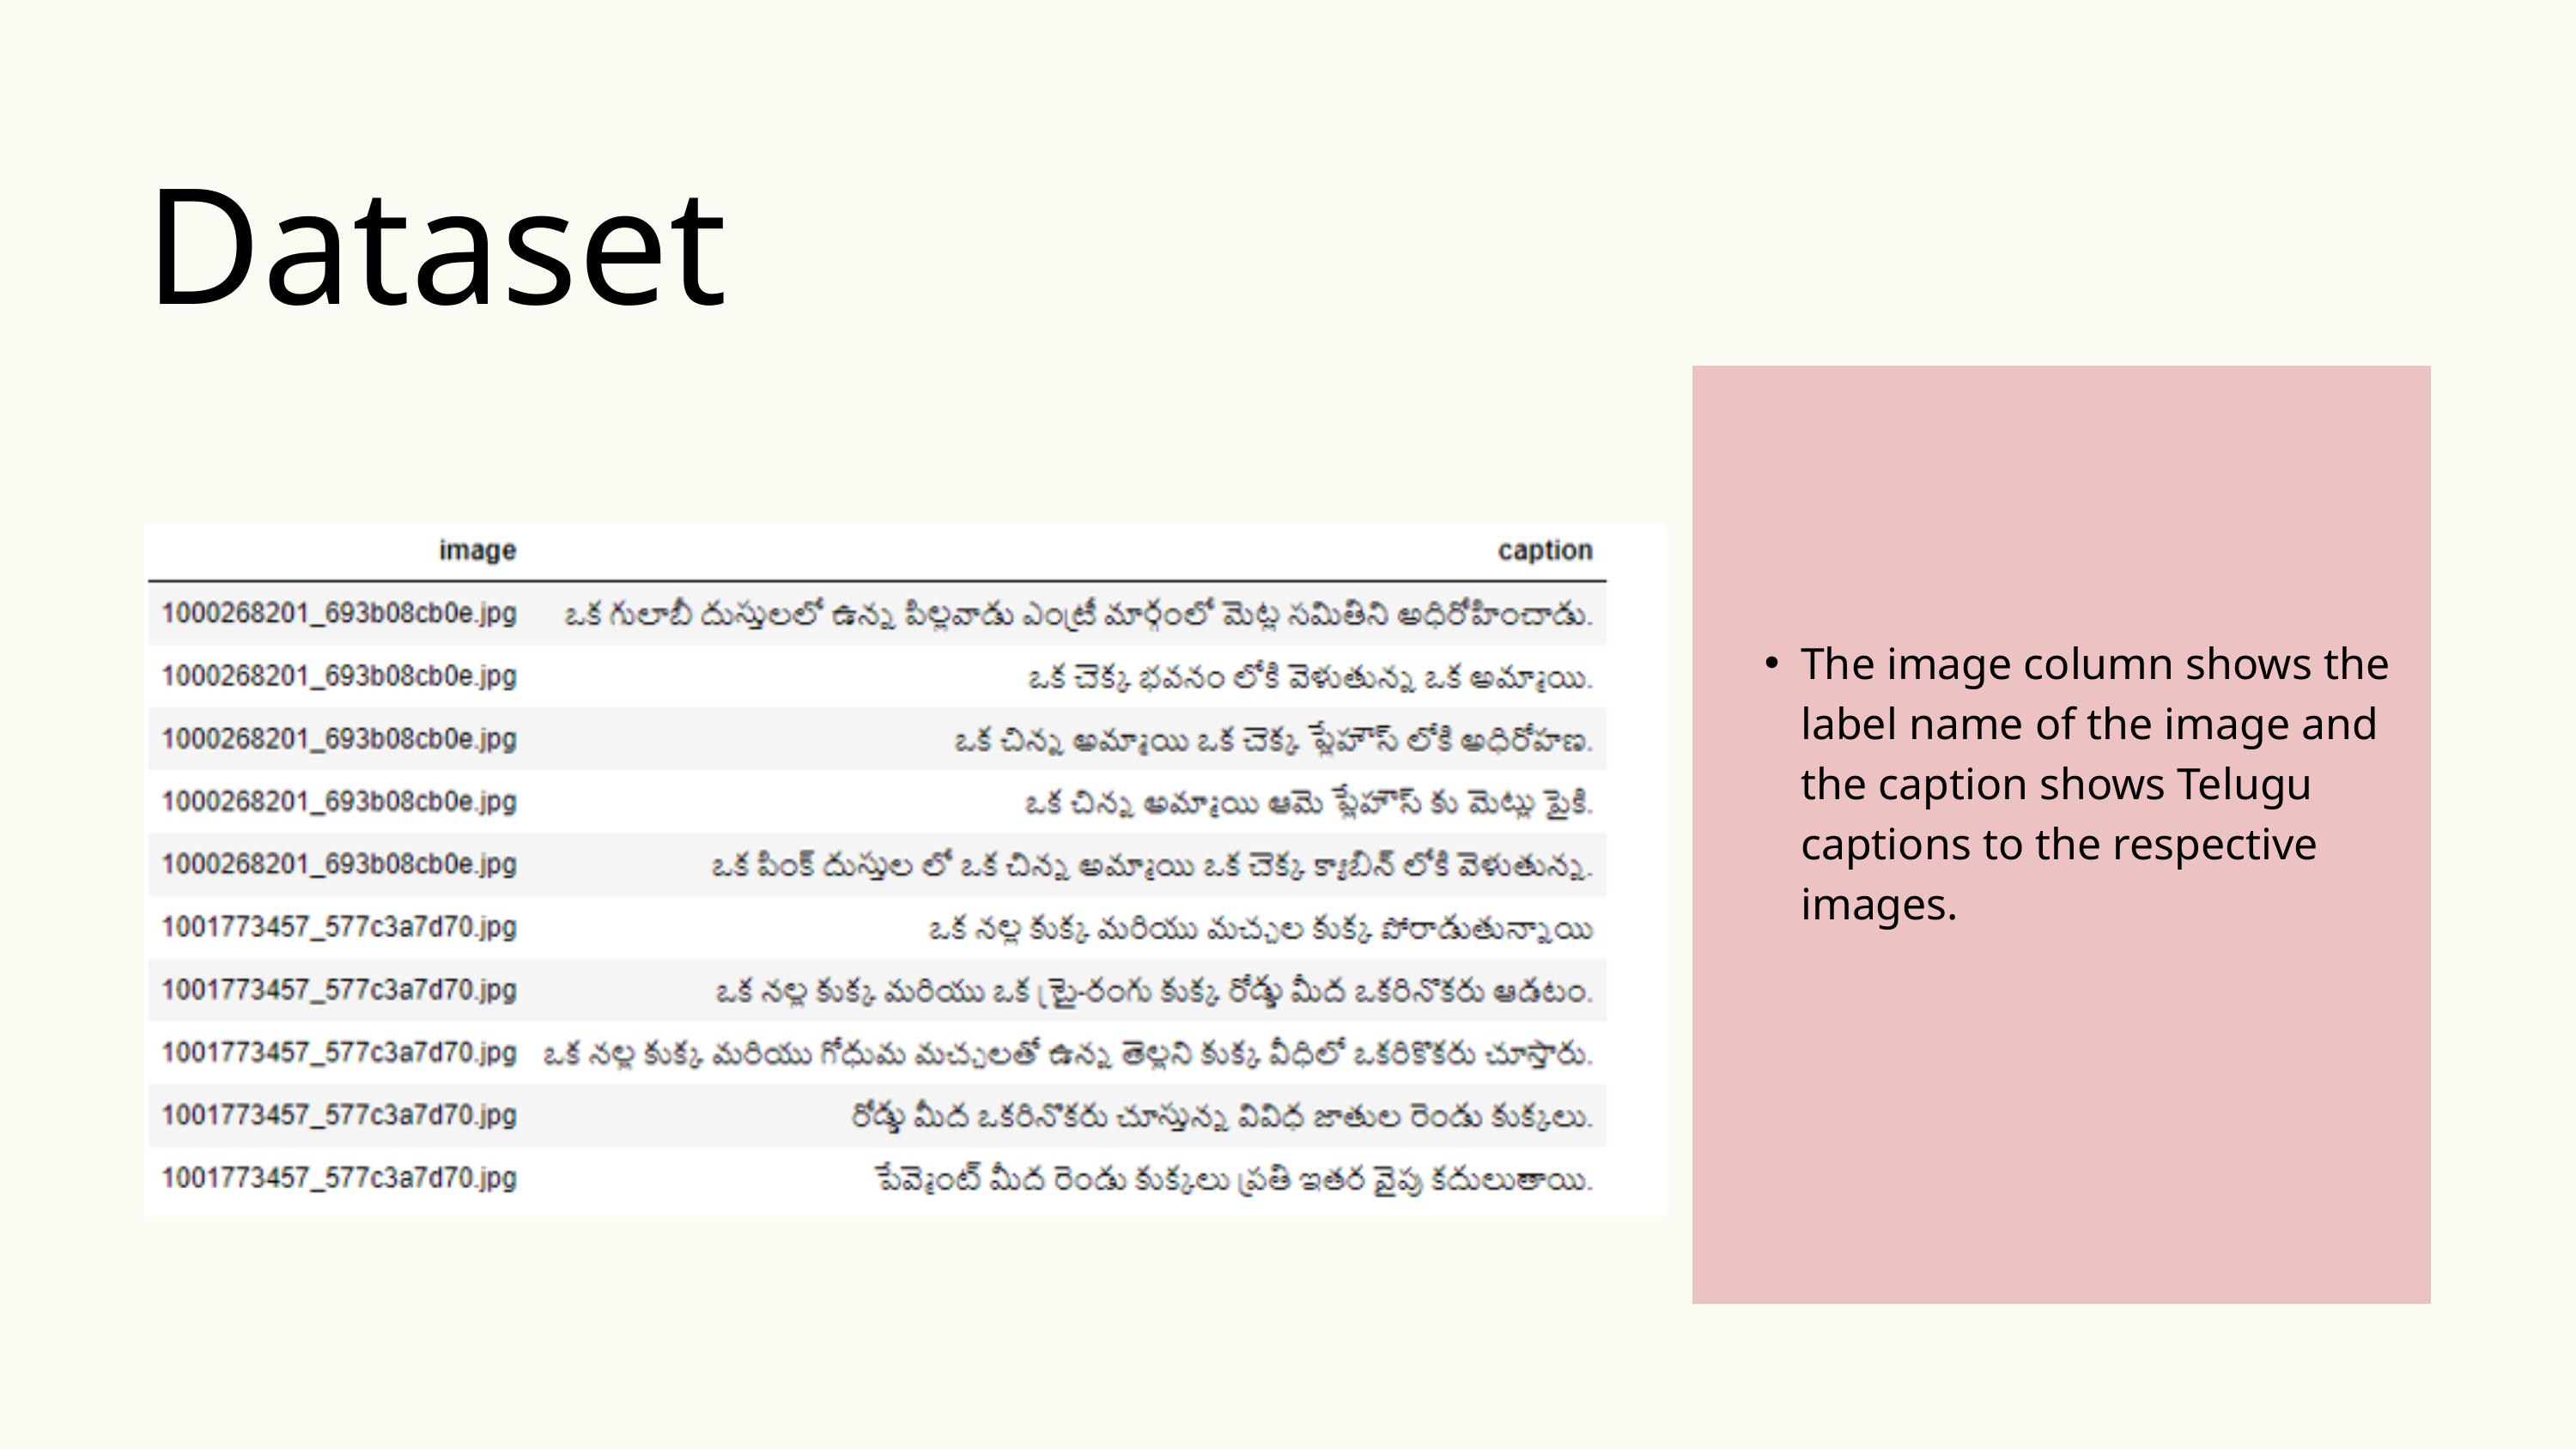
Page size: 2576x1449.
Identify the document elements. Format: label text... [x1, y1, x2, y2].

text_box Dataset [144, 143, 1456, 337]
picture [144, 524, 1666, 1216]
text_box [1692, 365, 2432, 1304]
